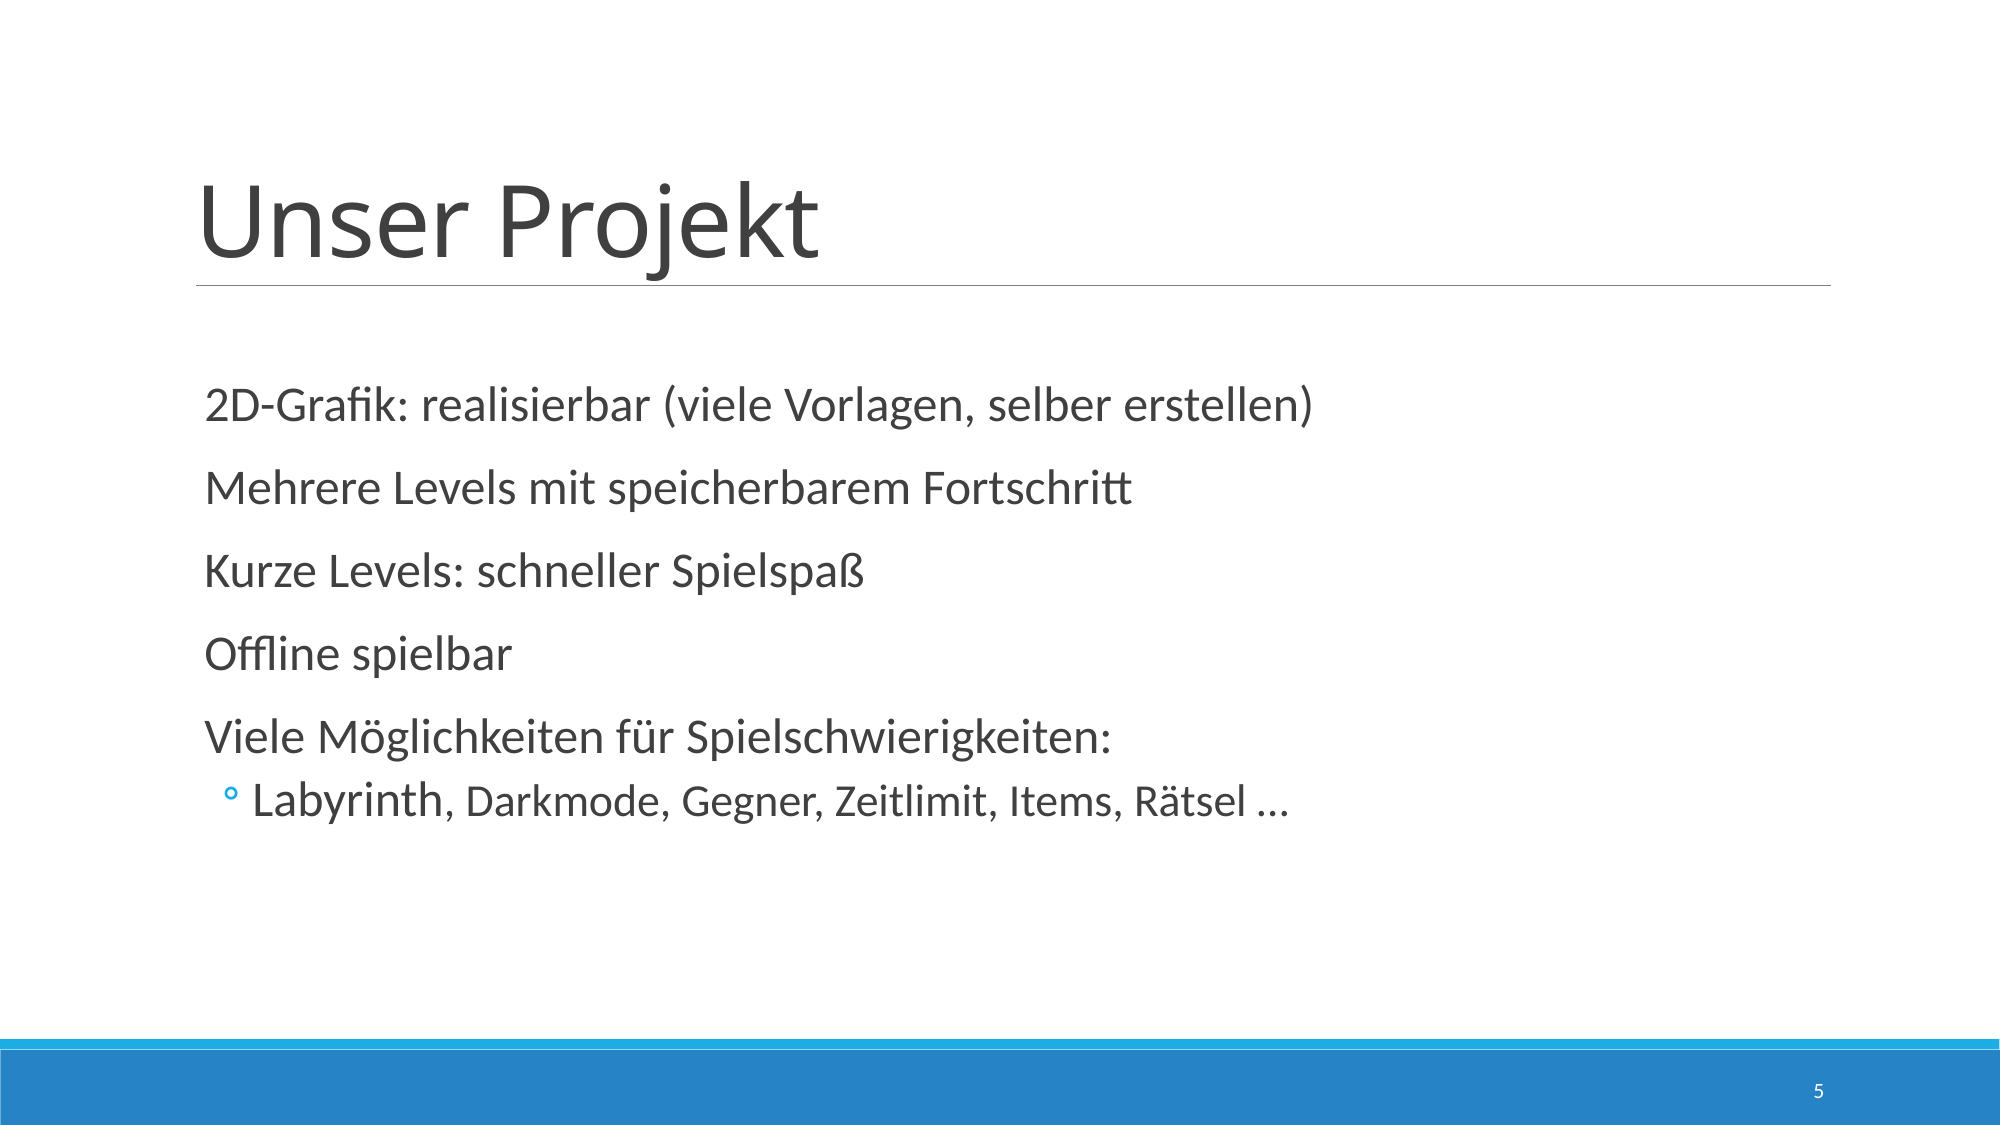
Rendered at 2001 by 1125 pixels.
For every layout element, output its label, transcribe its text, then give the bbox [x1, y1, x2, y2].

list 2D-Grafik: realisierbar (viele Vorlagen, selber erstellen) Mehrere Levels mit speicherbarem Fortschritt Kurze Levels: schneller Spielspaß Offline spielbar Viele Möglichkeiten für Spielschwierigkeiten: Labyrinth, Darkmode, Gegner, Zeitlimit, Items, Rätsel … [189, 370, 1840, 1031]
slide_number 5 [1624, 1059, 1840, 1120]
title Unser Projekt [180, 47, 1830, 285]
